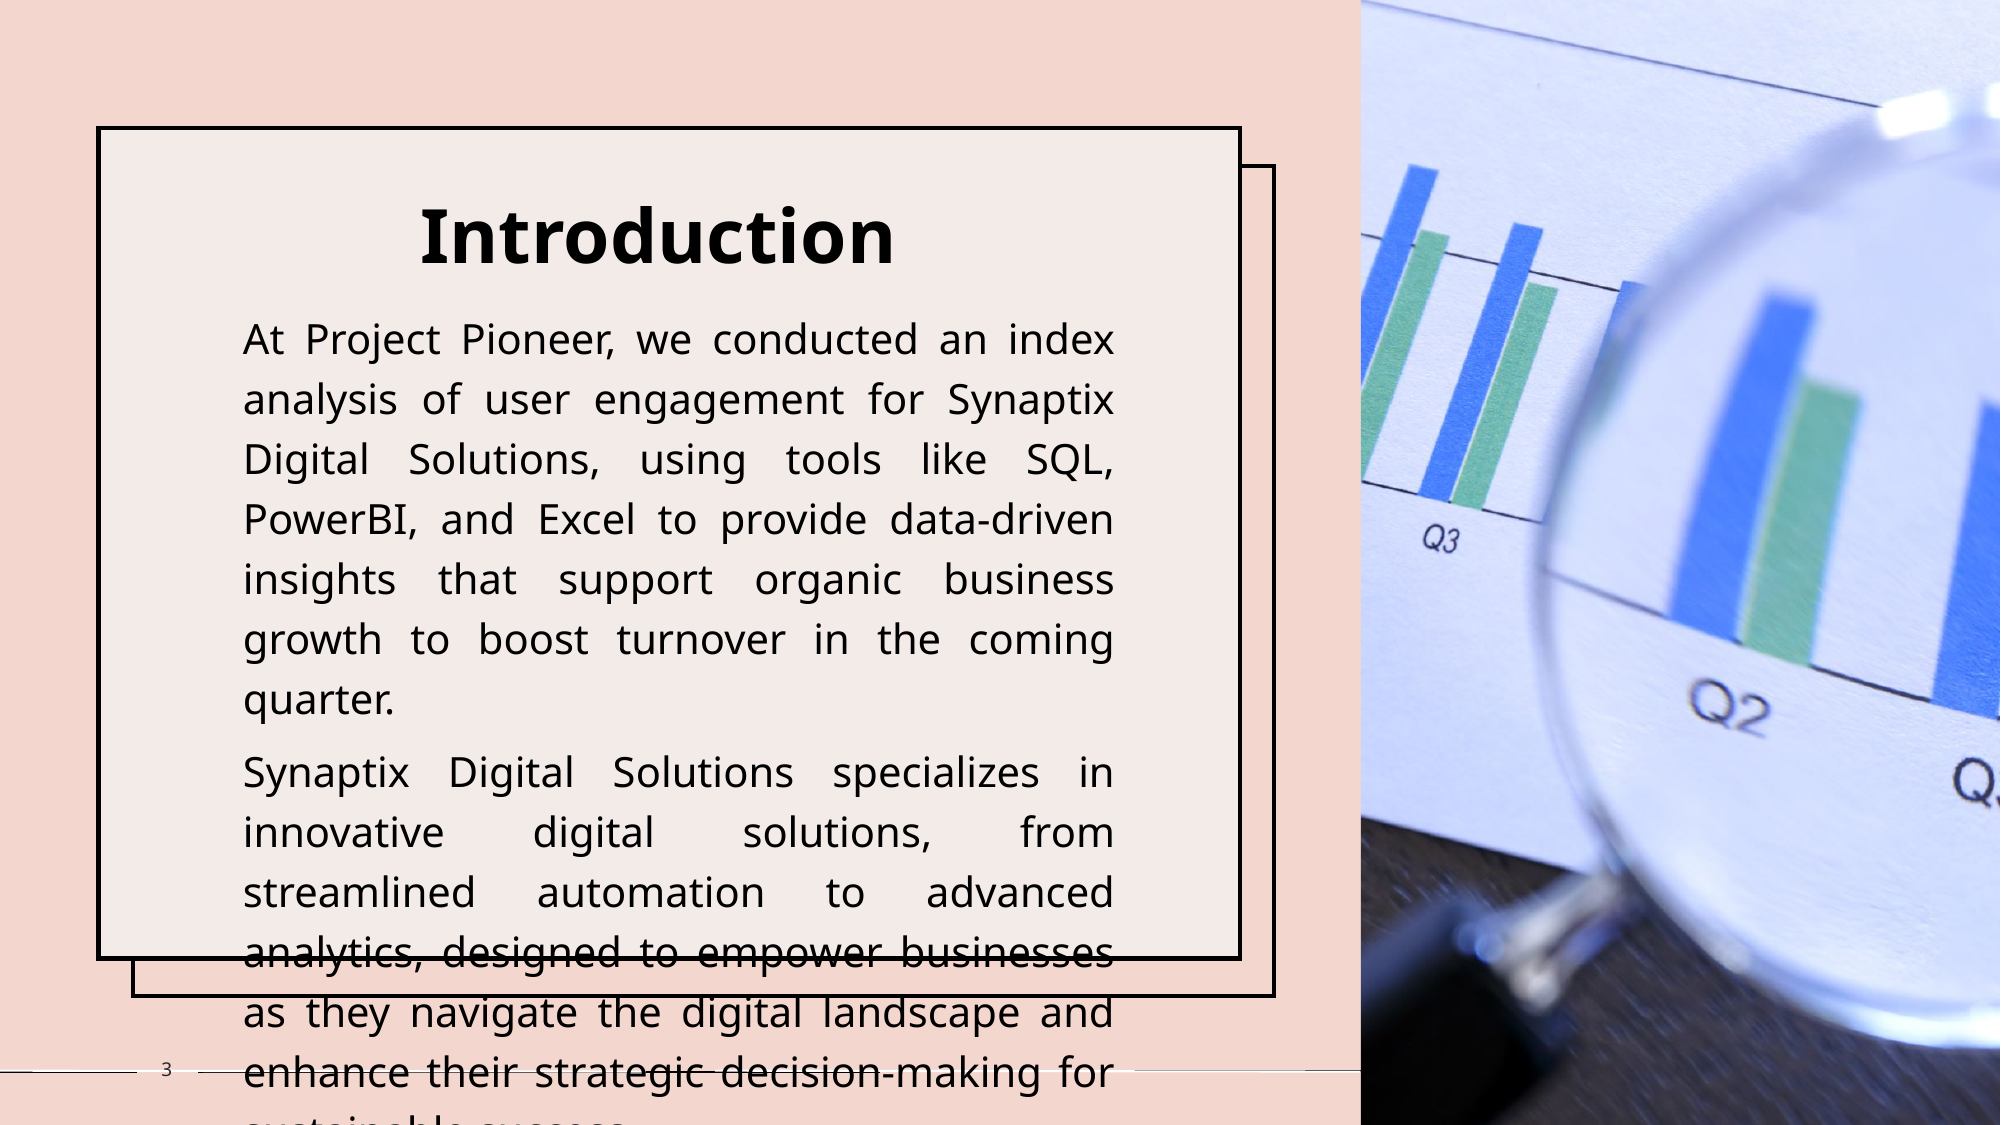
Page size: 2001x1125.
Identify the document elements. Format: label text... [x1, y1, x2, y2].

picture [1360, 0, 2000, 1125]
title Introduction [245, 191, 1072, 295]
list At Project Pioneer, we conducted an index analysis of user engagement for Synaptix Digital Solutions, using tools like SQL, PowerBI, and Excel to provide data-driven insights that support organic business growth to boost turnover in the coming quarter. Synaptix Digital Solutions specializes in innovative digital solutions, from streamlined automation to advanced analytics, designed to empower businesses as they navigate the digital landscape and enhance their strategic decision-making for sustainable success. [218, 295, 1131, 895]
slide_number 3 [136, 1050, 197, 1091]
